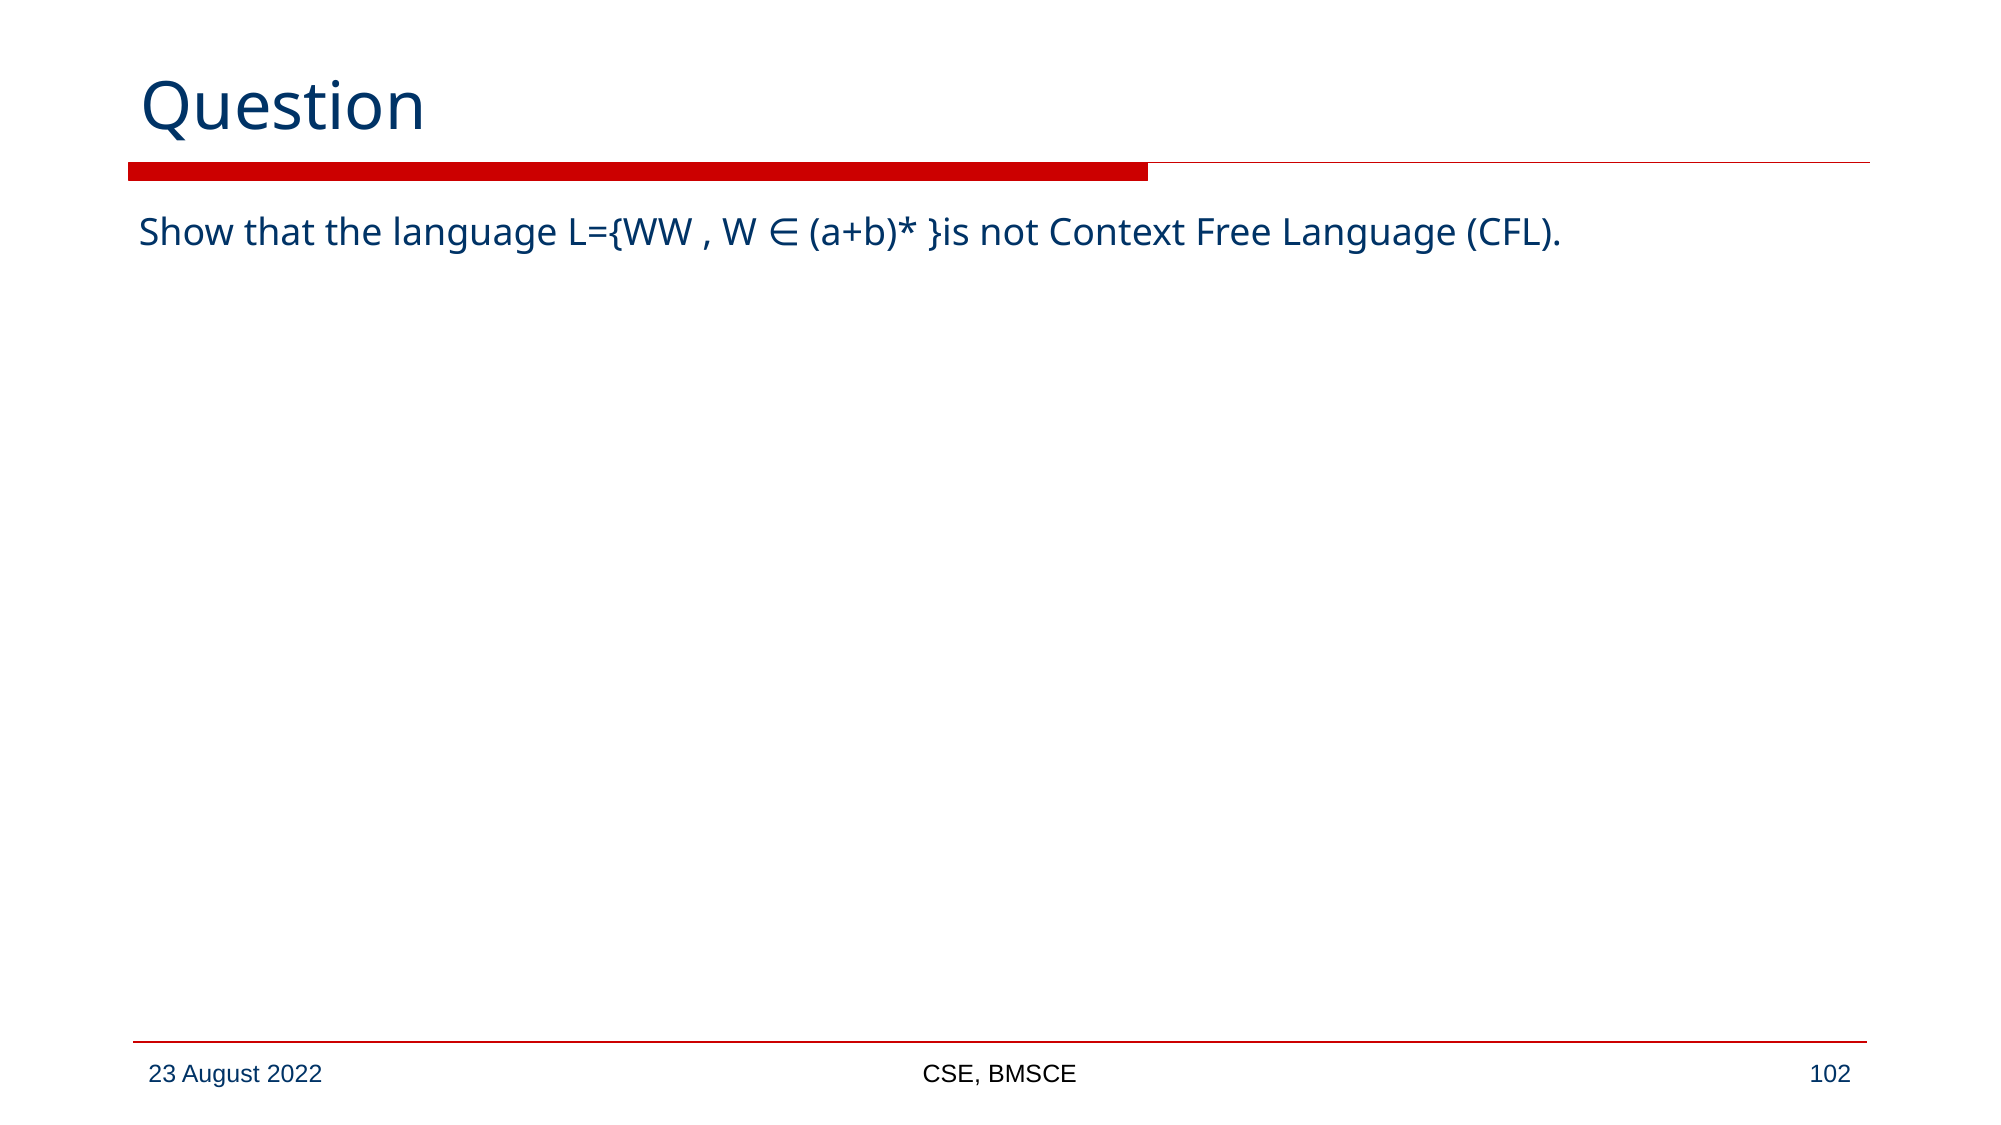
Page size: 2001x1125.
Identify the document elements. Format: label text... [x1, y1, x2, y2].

slide_number ‹#› [1433, 1050, 1867, 1103]
title Question [125, 24, 1876, 150]
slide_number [133, 1050, 567, 1103]
footer CSE, BMSCE [683, 1050, 1317, 1103]
list Show that the language L={WW , W ∈ (a+b)* }is not Context Free Language (CFL). [123, 200, 1874, 1025]
